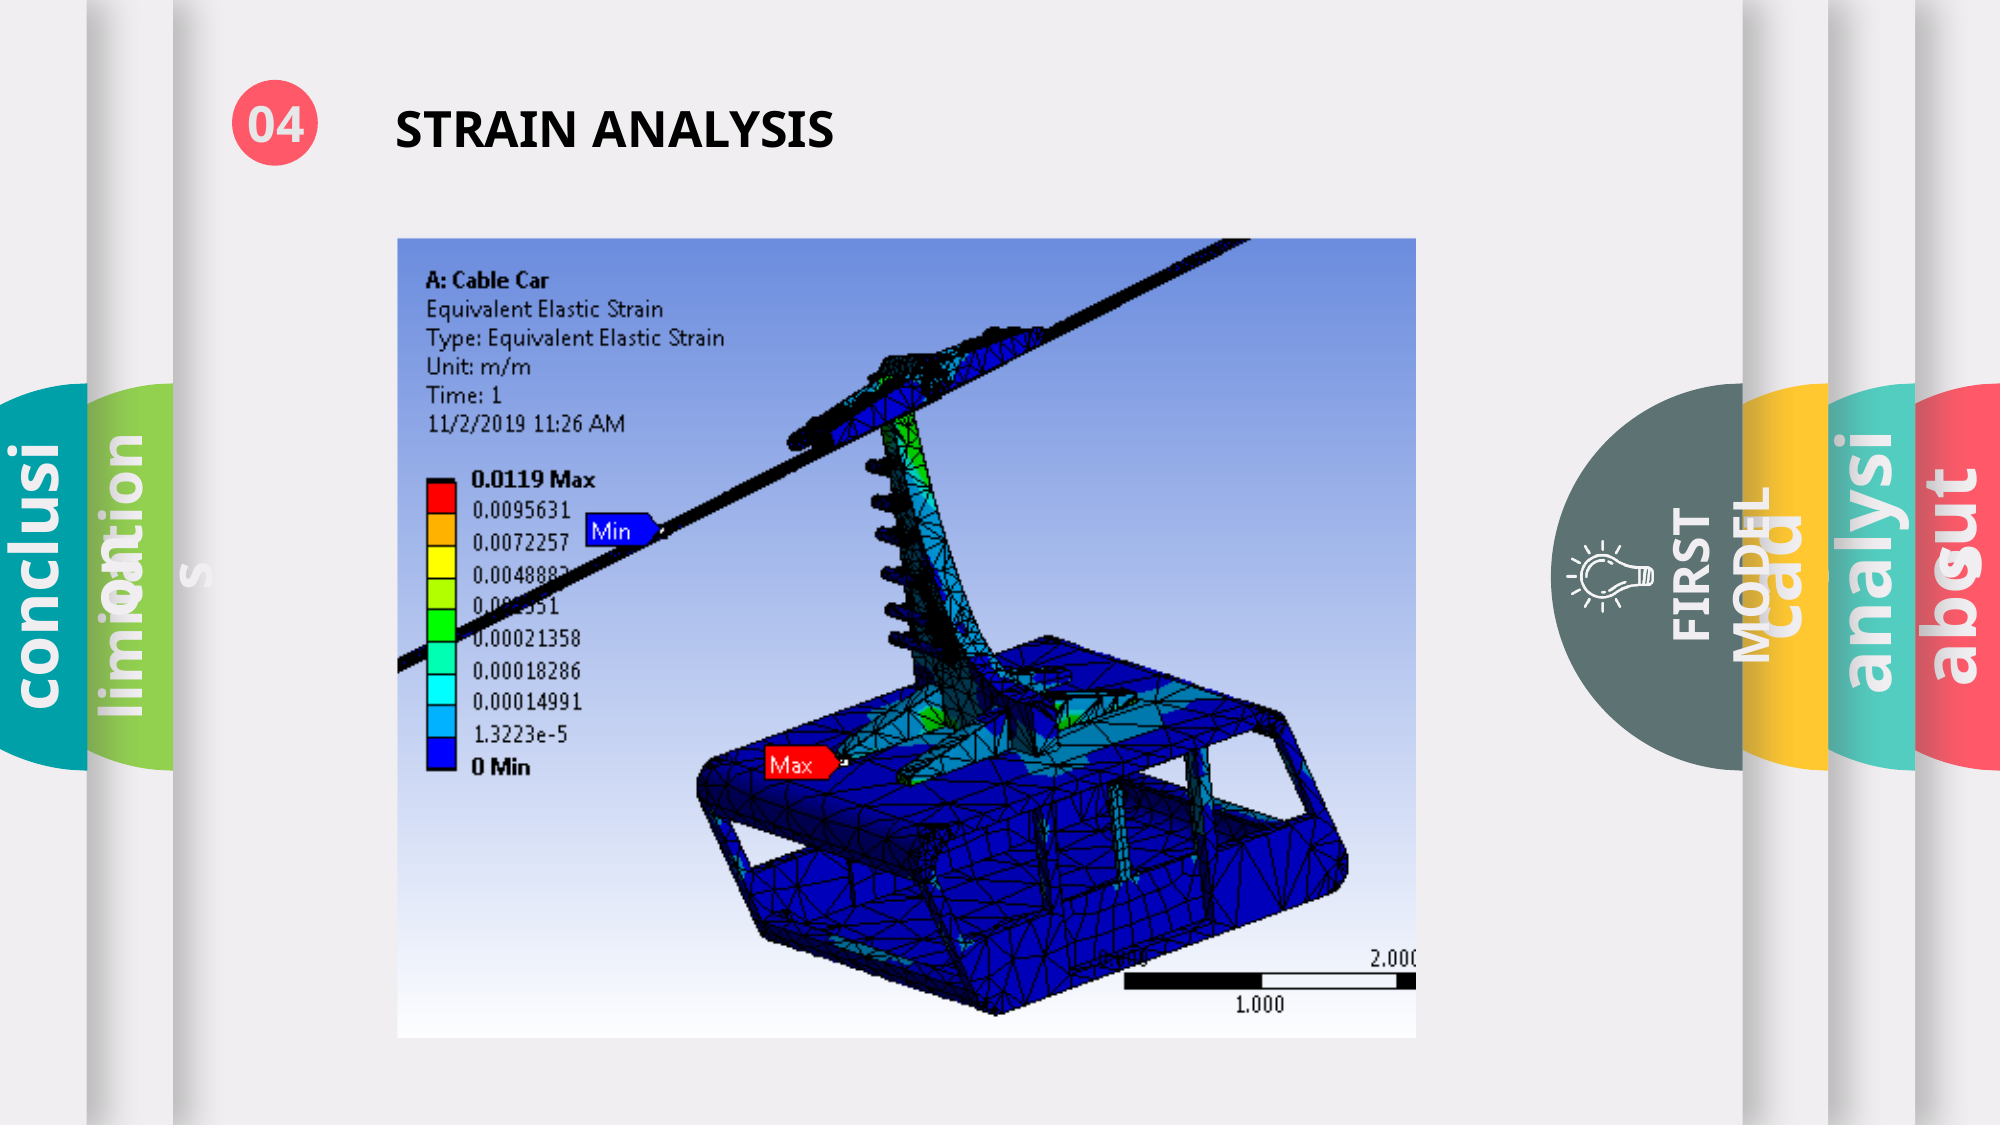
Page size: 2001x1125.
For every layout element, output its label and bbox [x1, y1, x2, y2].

text_box [0, 0, 88, 1125]
text_box [1743, 0, 1829, 1125]
picture [396, 235, 1416, 1038]
text_box [173, 0, 1743, 1125]
text_box [1916, 0, 2000, 1125]
text_box [221, 79, 331, 166]
text_box [1829, 0, 1916, 1125]
text_box [88, 0, 173, 1125]
